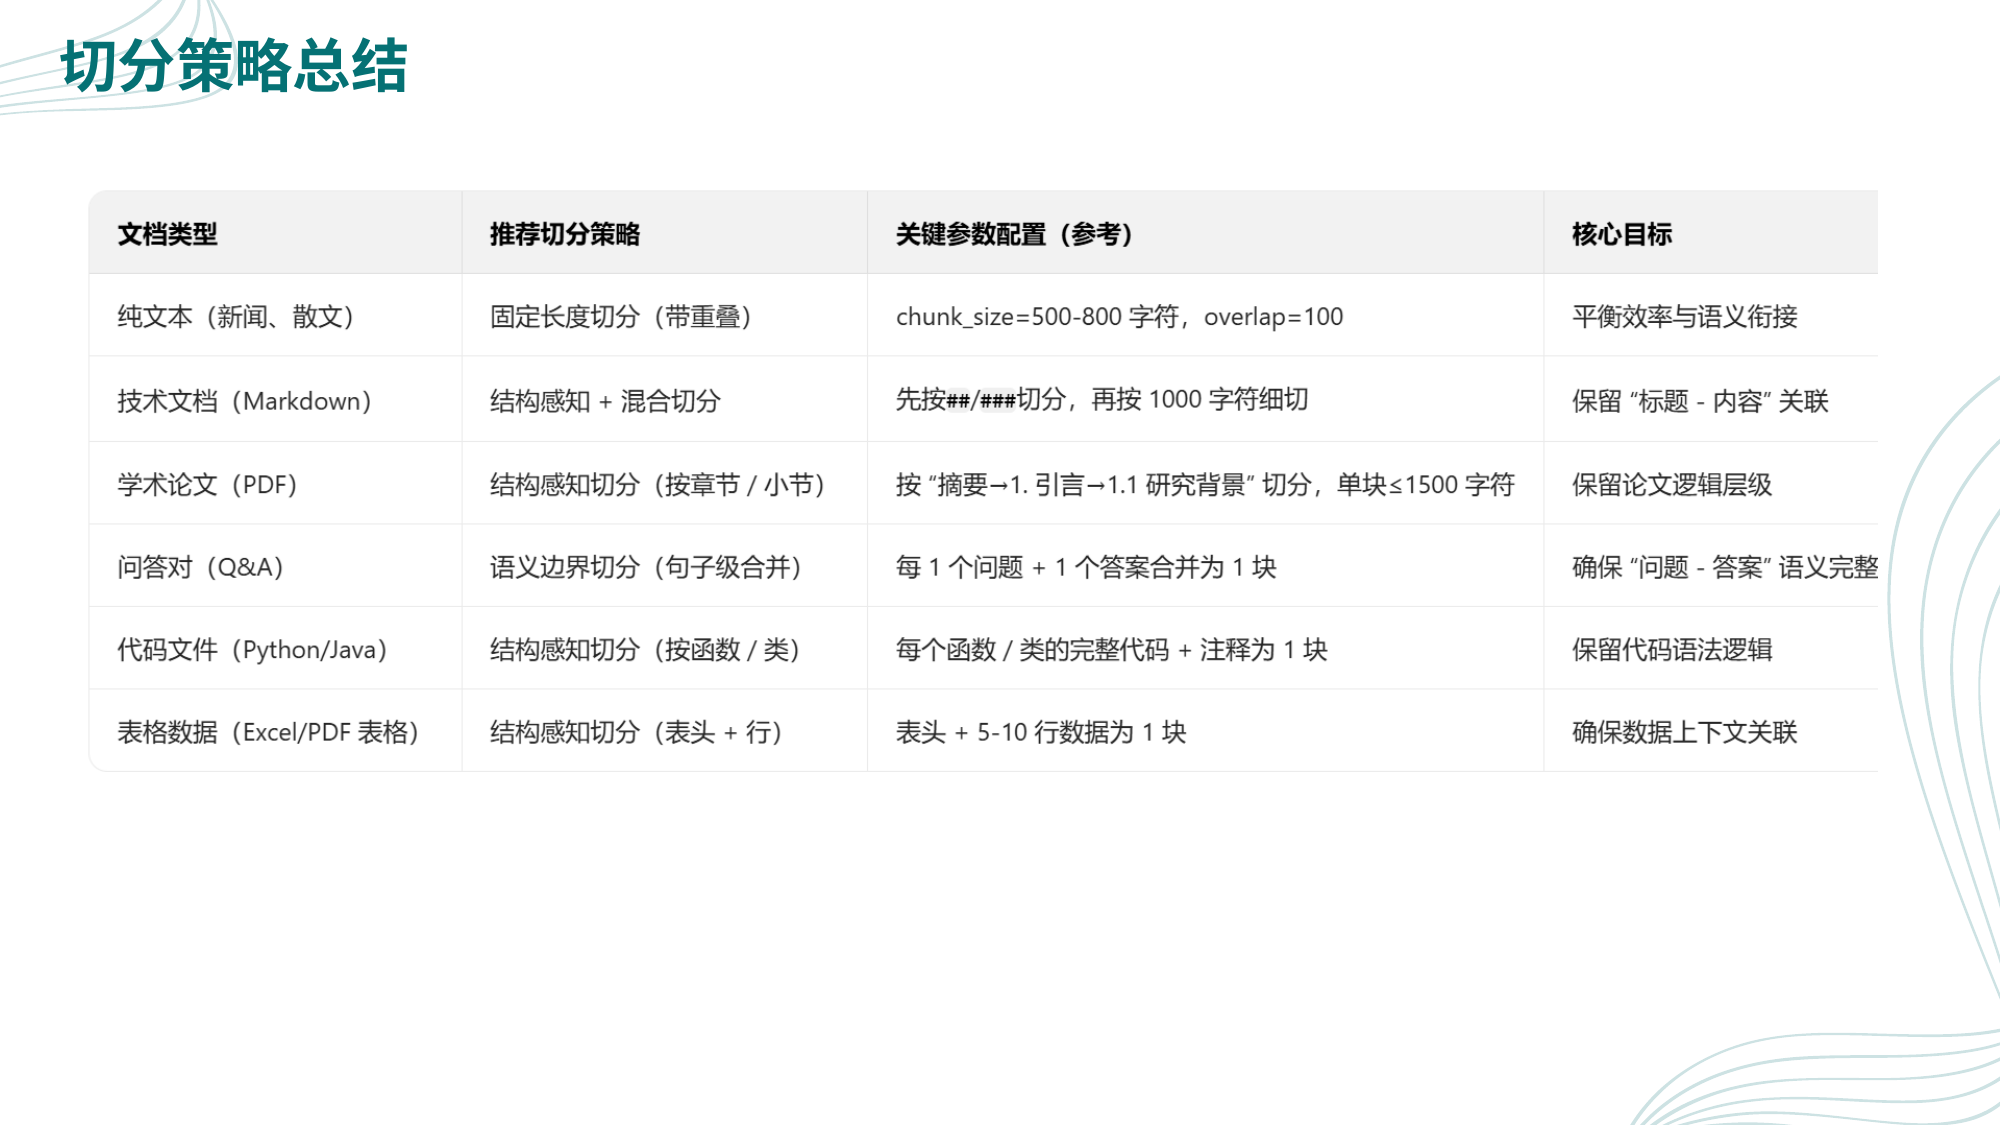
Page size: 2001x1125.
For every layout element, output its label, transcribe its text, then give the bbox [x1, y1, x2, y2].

text_box 切分策略总结 [45, 22, 647, 83]
picture [76, 181, 1878, 773]
